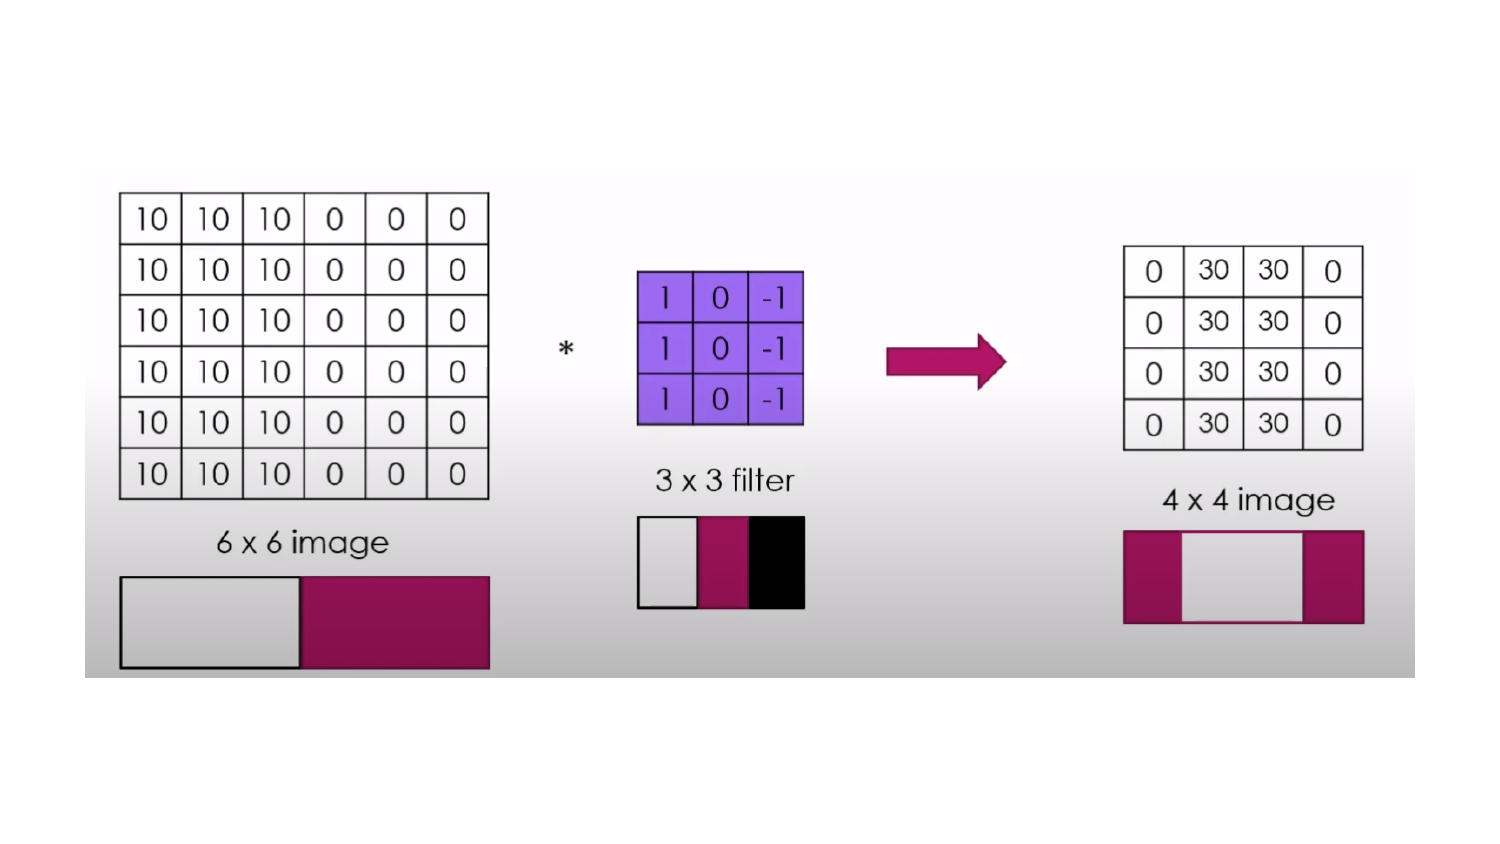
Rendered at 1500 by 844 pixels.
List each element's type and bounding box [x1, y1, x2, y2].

picture [85, 166, 1415, 678]
